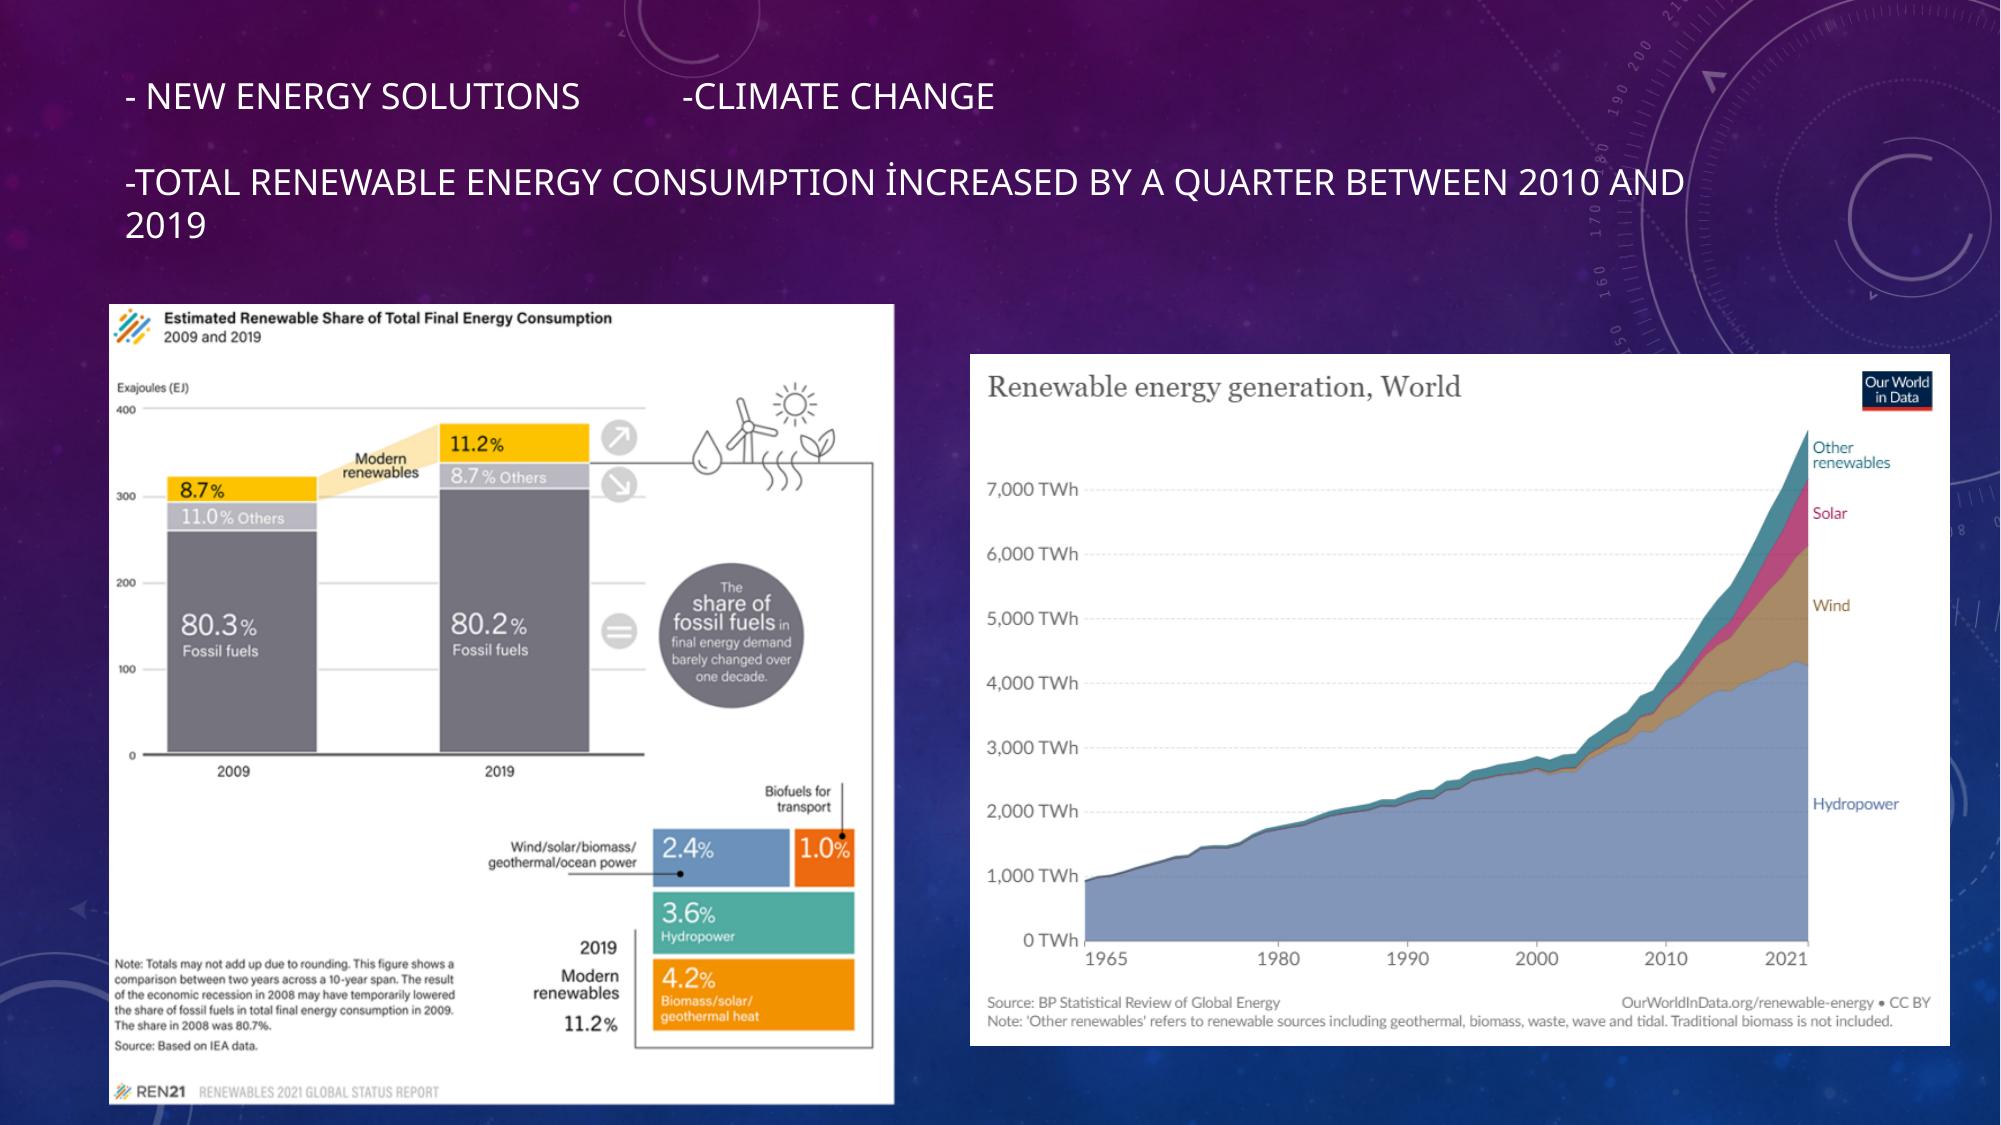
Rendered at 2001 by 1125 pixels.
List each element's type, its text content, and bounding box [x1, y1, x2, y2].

picture [0, 0, 2001, 1125]
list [109, 304, 898, 1107]
title - New energy solutıons -clımate change -Total renewable energy consumptıon increased by a quarter between 2010 and 2019 [109, 66, 1772, 305]
